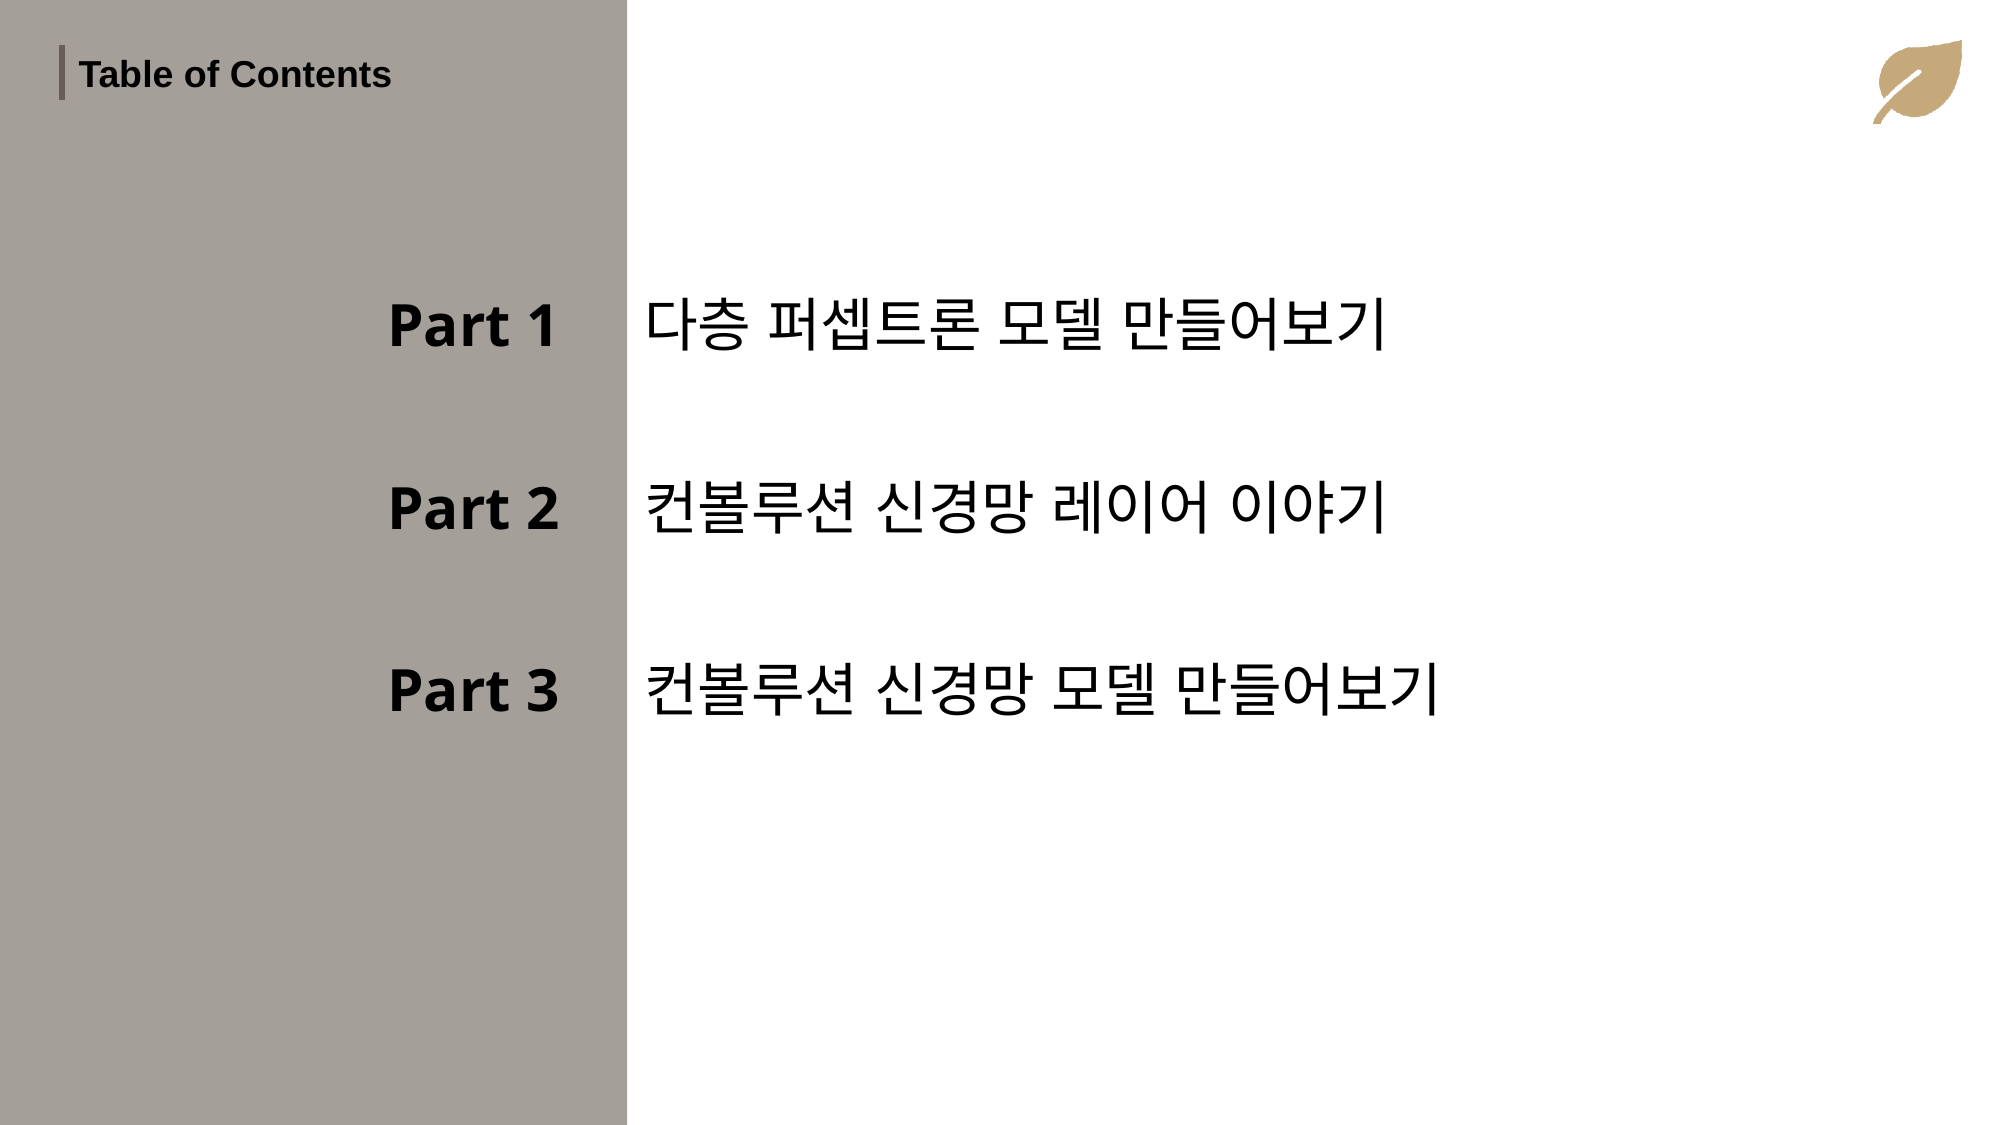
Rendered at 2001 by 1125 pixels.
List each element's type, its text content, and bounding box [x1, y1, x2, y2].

text_box Part 1 [372, 280, 575, 366]
picture [1857, 22, 1977, 141]
text_box 컨볼루션 신경망 레이어 이야기 [629, 463, 1679, 549]
text_box [0, 0, 628, 1125]
text_box Table of Contents [63, 42, 408, 103]
text_box 다층 퍼셉트론 모델 만들어보기 [629, 280, 1620, 366]
text_box Part 2 [372, 463, 575, 549]
text_box 컨볼루션 신경망 모델 만들어보기 [629, 646, 1664, 731]
text_box Part 3 [372, 646, 575, 731]
